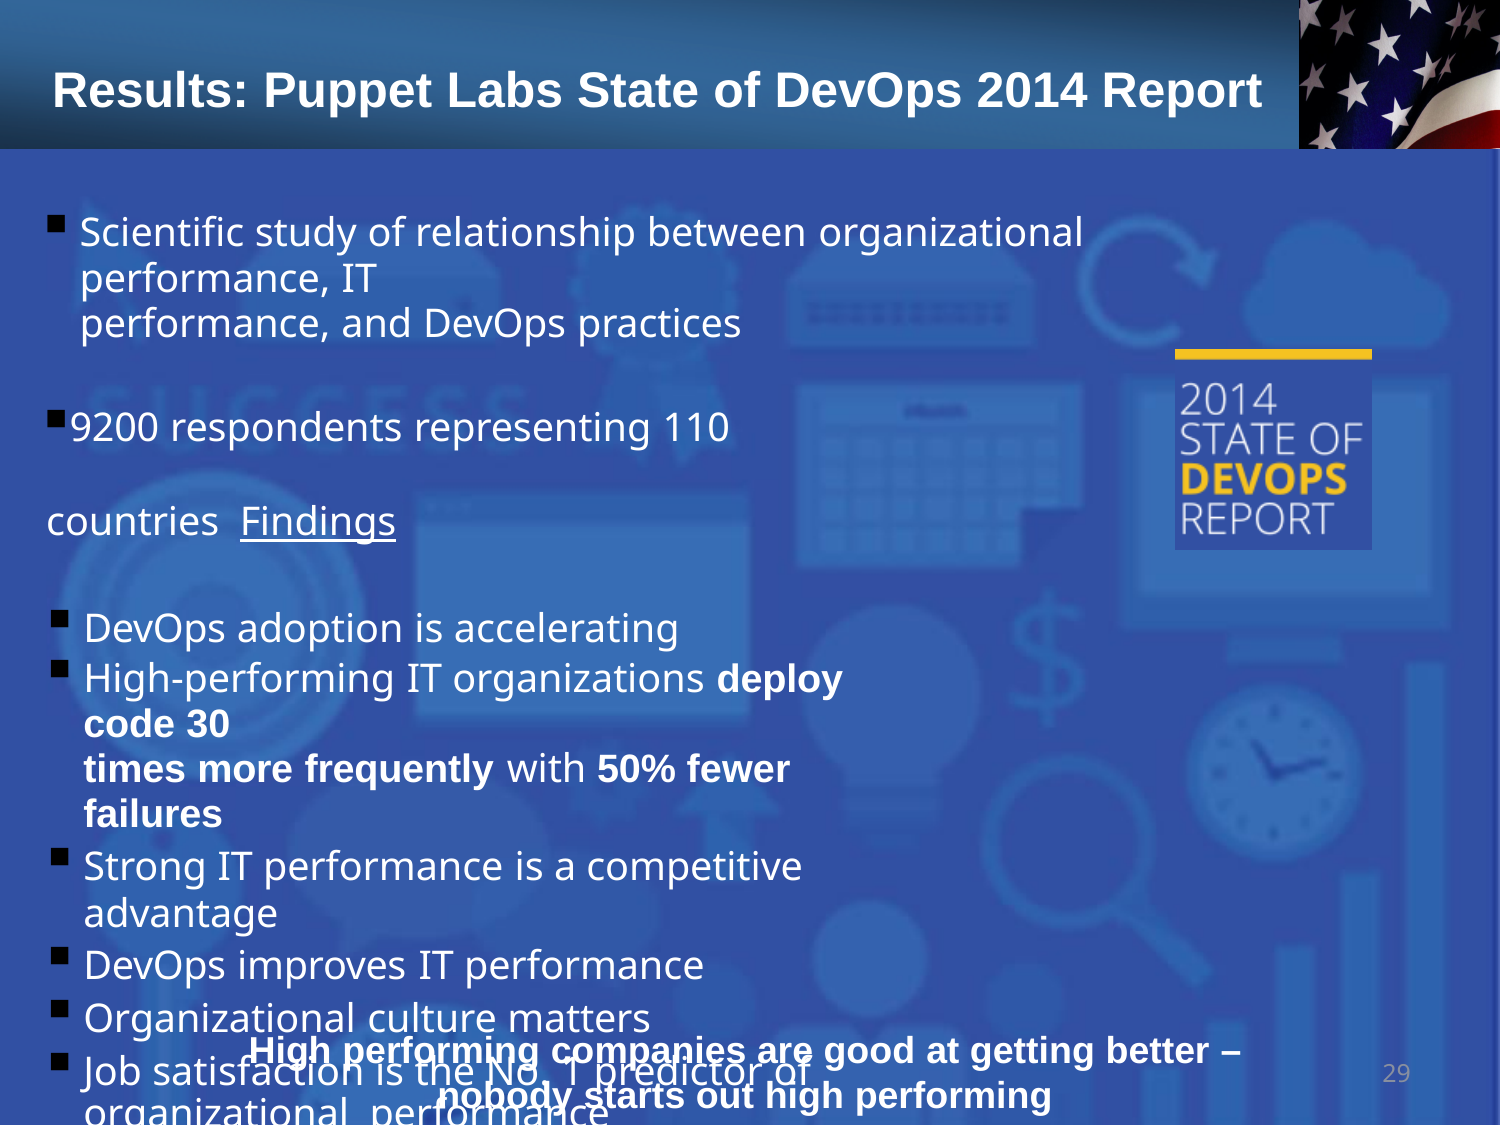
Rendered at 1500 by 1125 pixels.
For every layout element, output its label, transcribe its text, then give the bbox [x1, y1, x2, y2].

picture [0, 0, 1500, 1125]
title Results: Puppet Labs State of DevOps 2014 Report [50, 55, 1265, 148]
